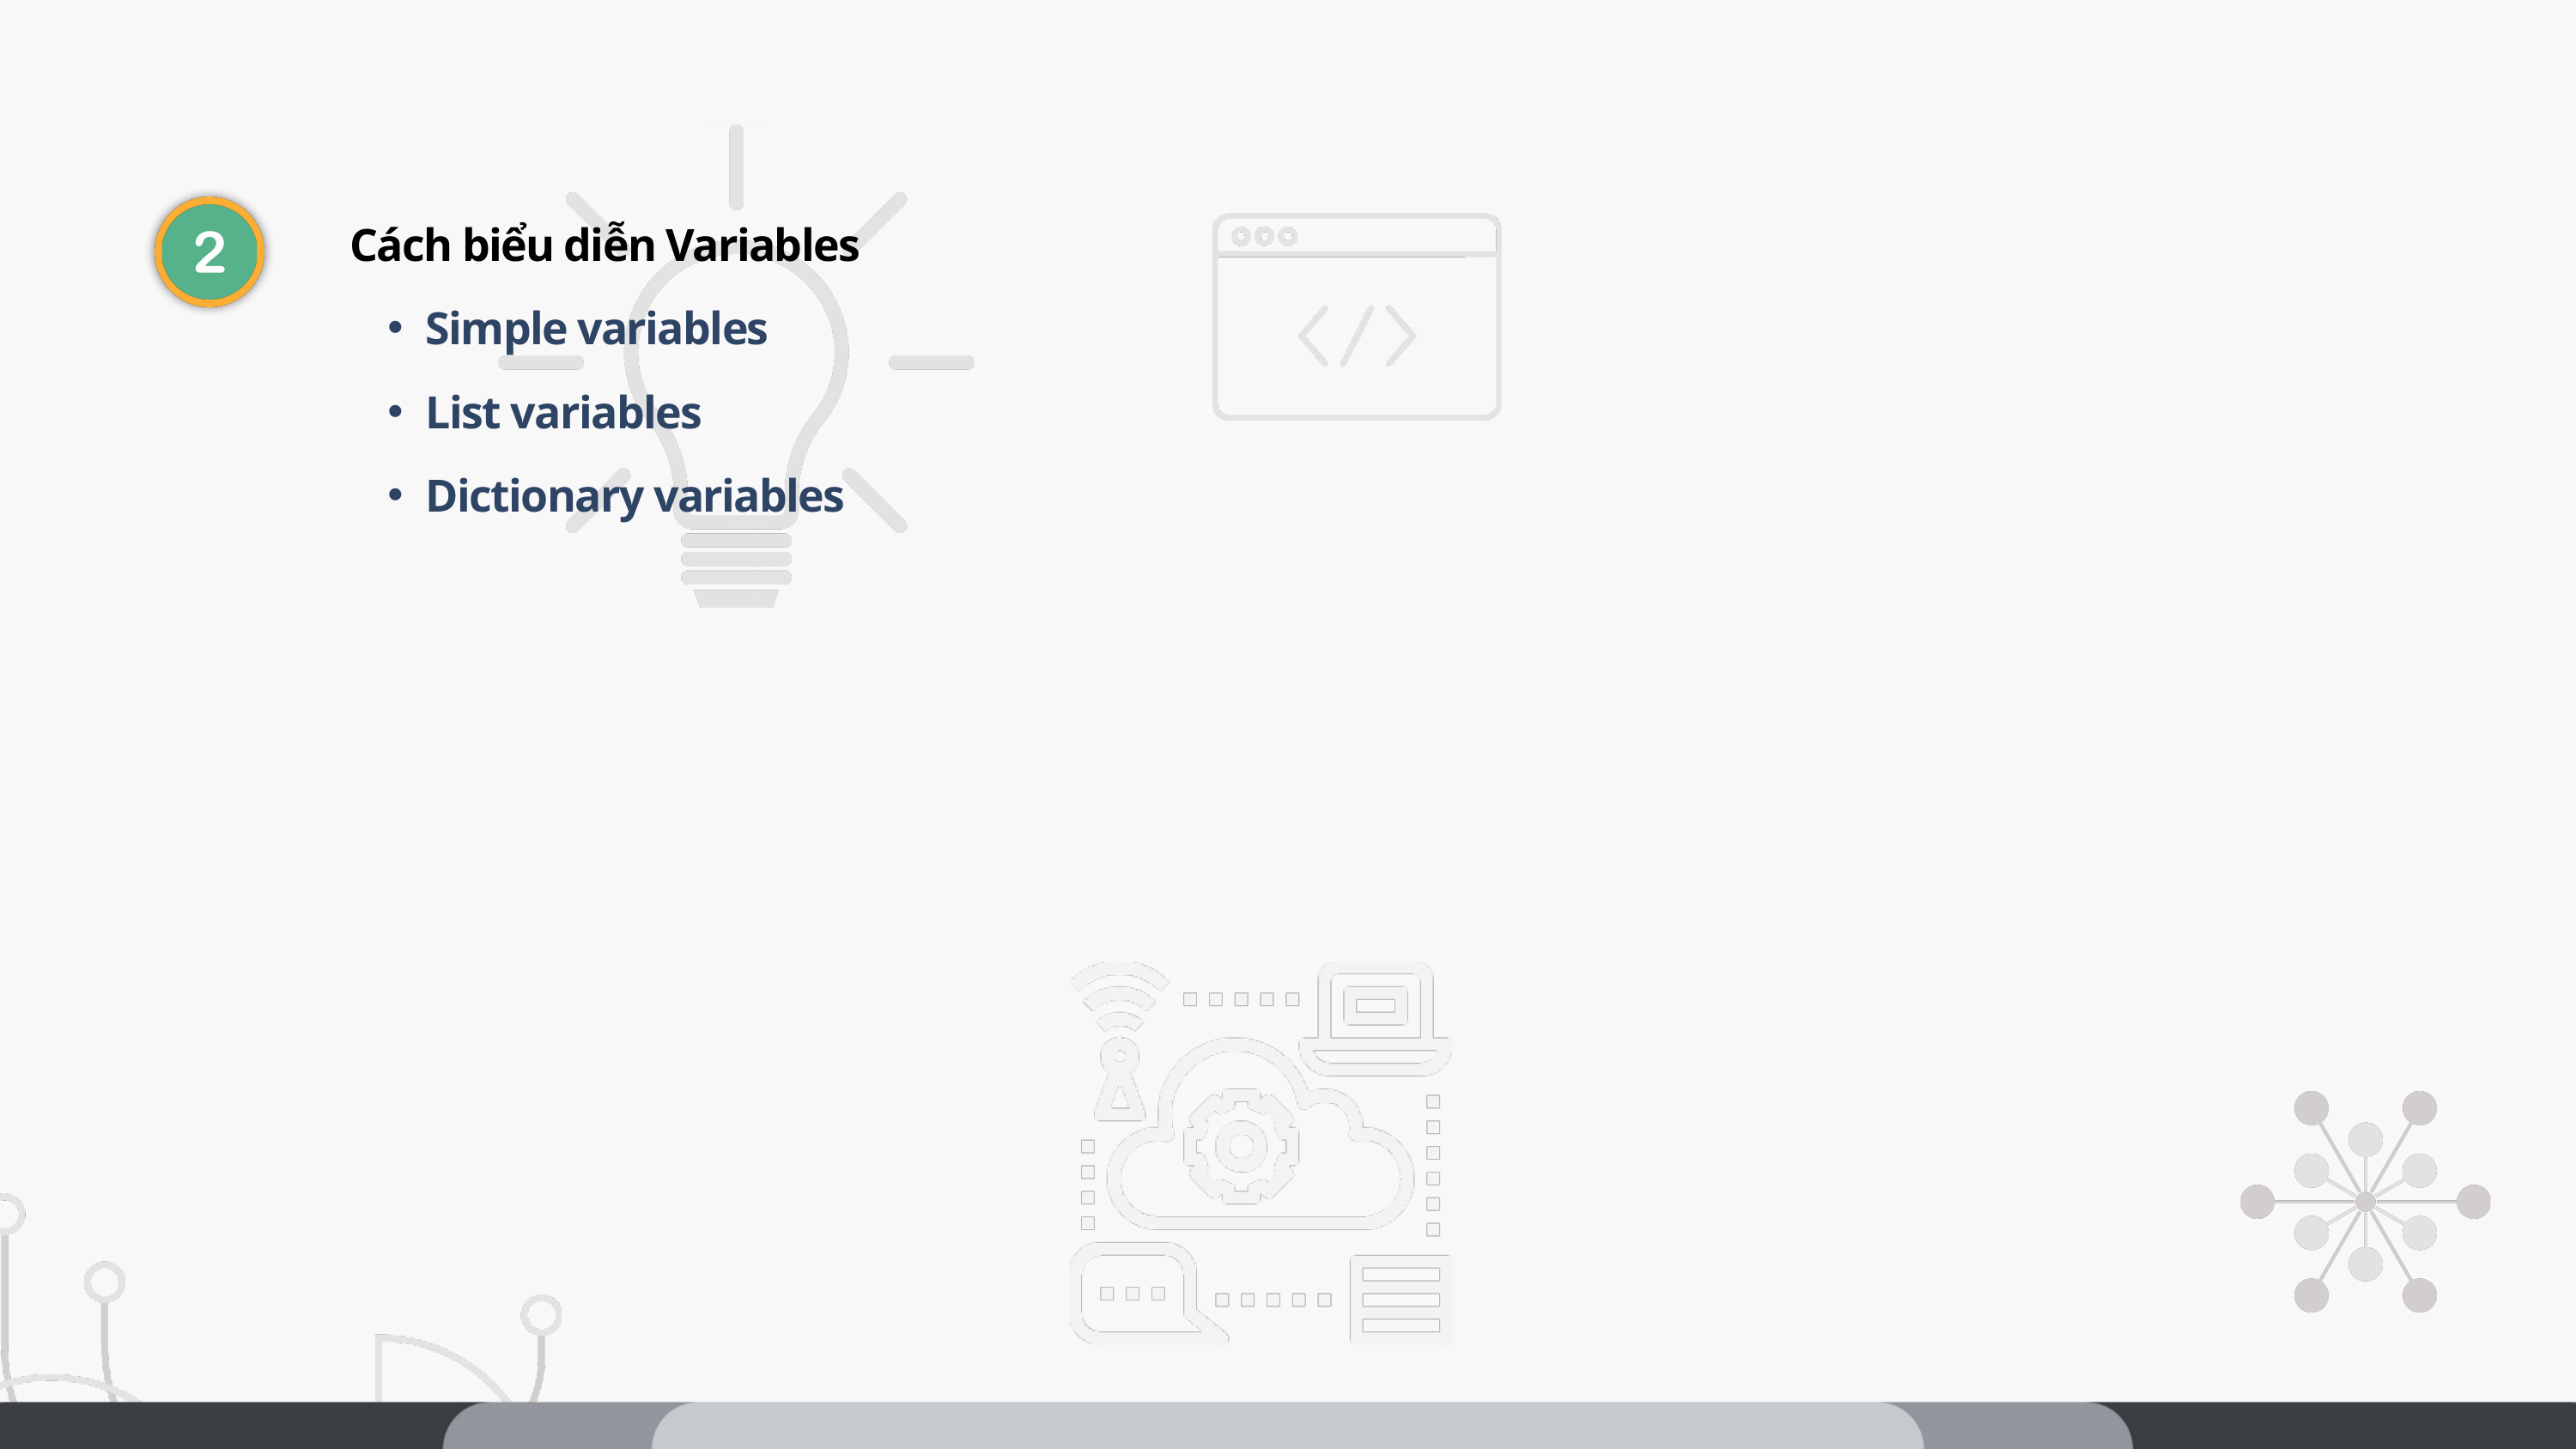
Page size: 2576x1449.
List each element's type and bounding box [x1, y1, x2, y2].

text_box [0, 124, 2491, 1449]
text_box [2494, 1389, 2576, 1449]
